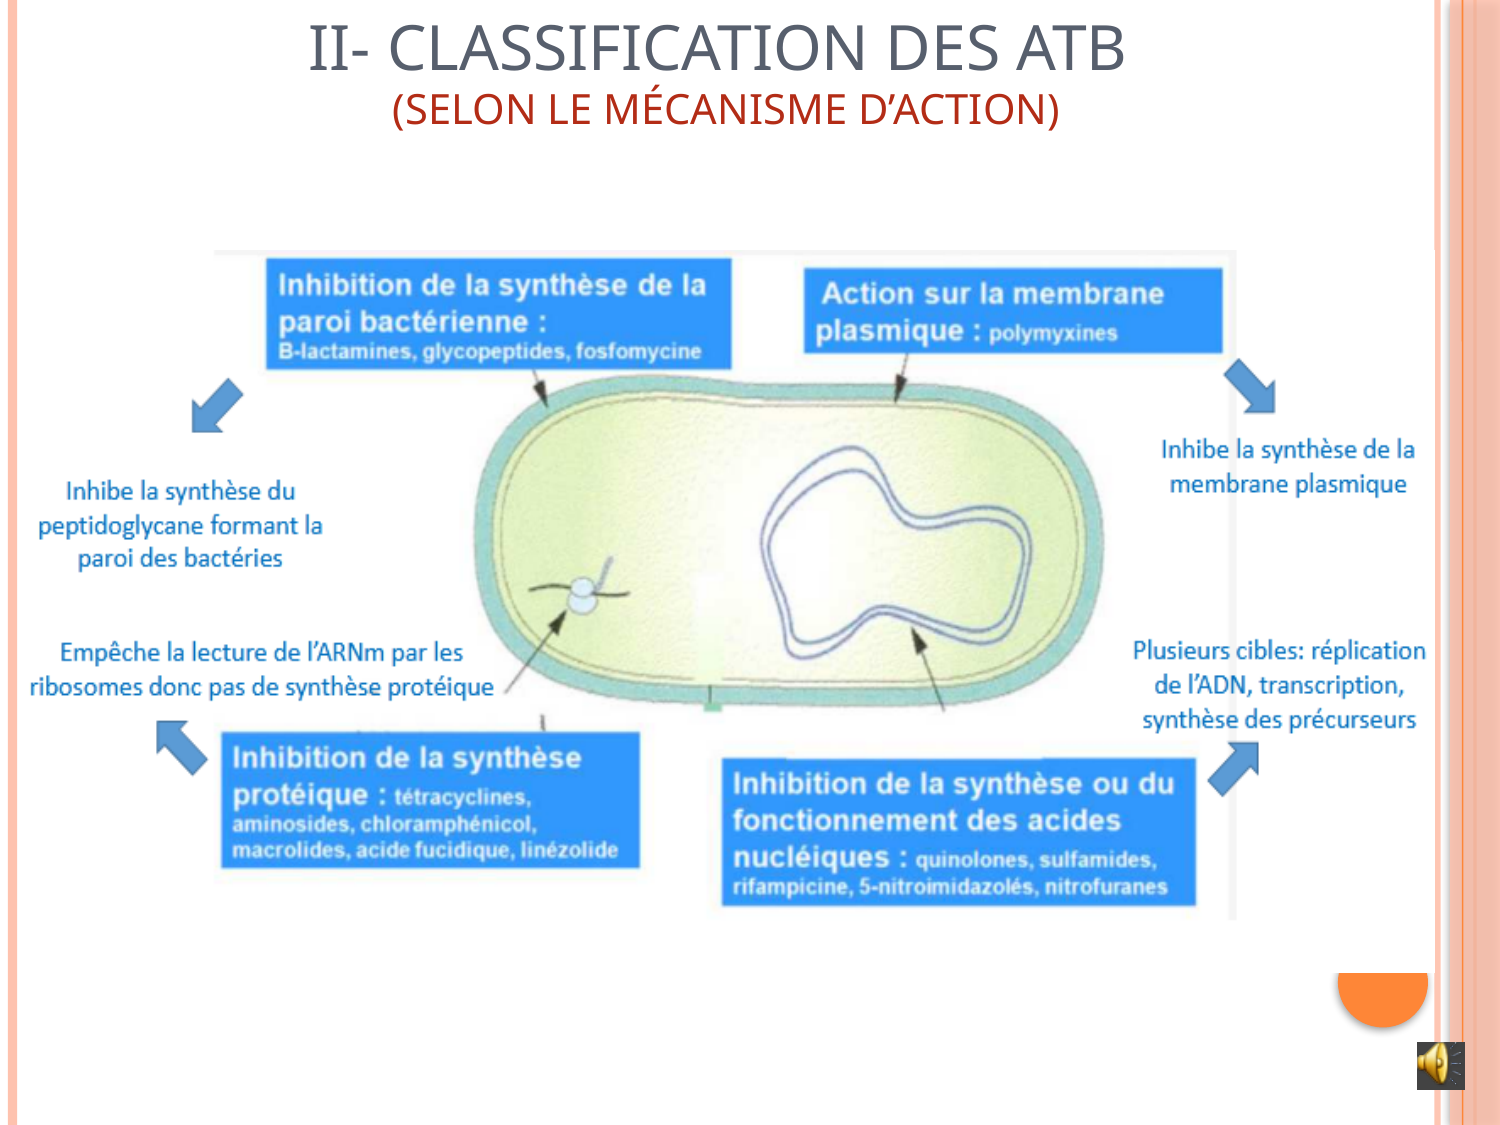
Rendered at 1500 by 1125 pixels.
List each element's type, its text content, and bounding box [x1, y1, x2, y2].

title II- classification des ATB (selon le mécanisme d’action) [0, 0, 1454, 141]
picture [1415, 1040, 1467, 1092]
picture [22, 250, 1435, 974]
